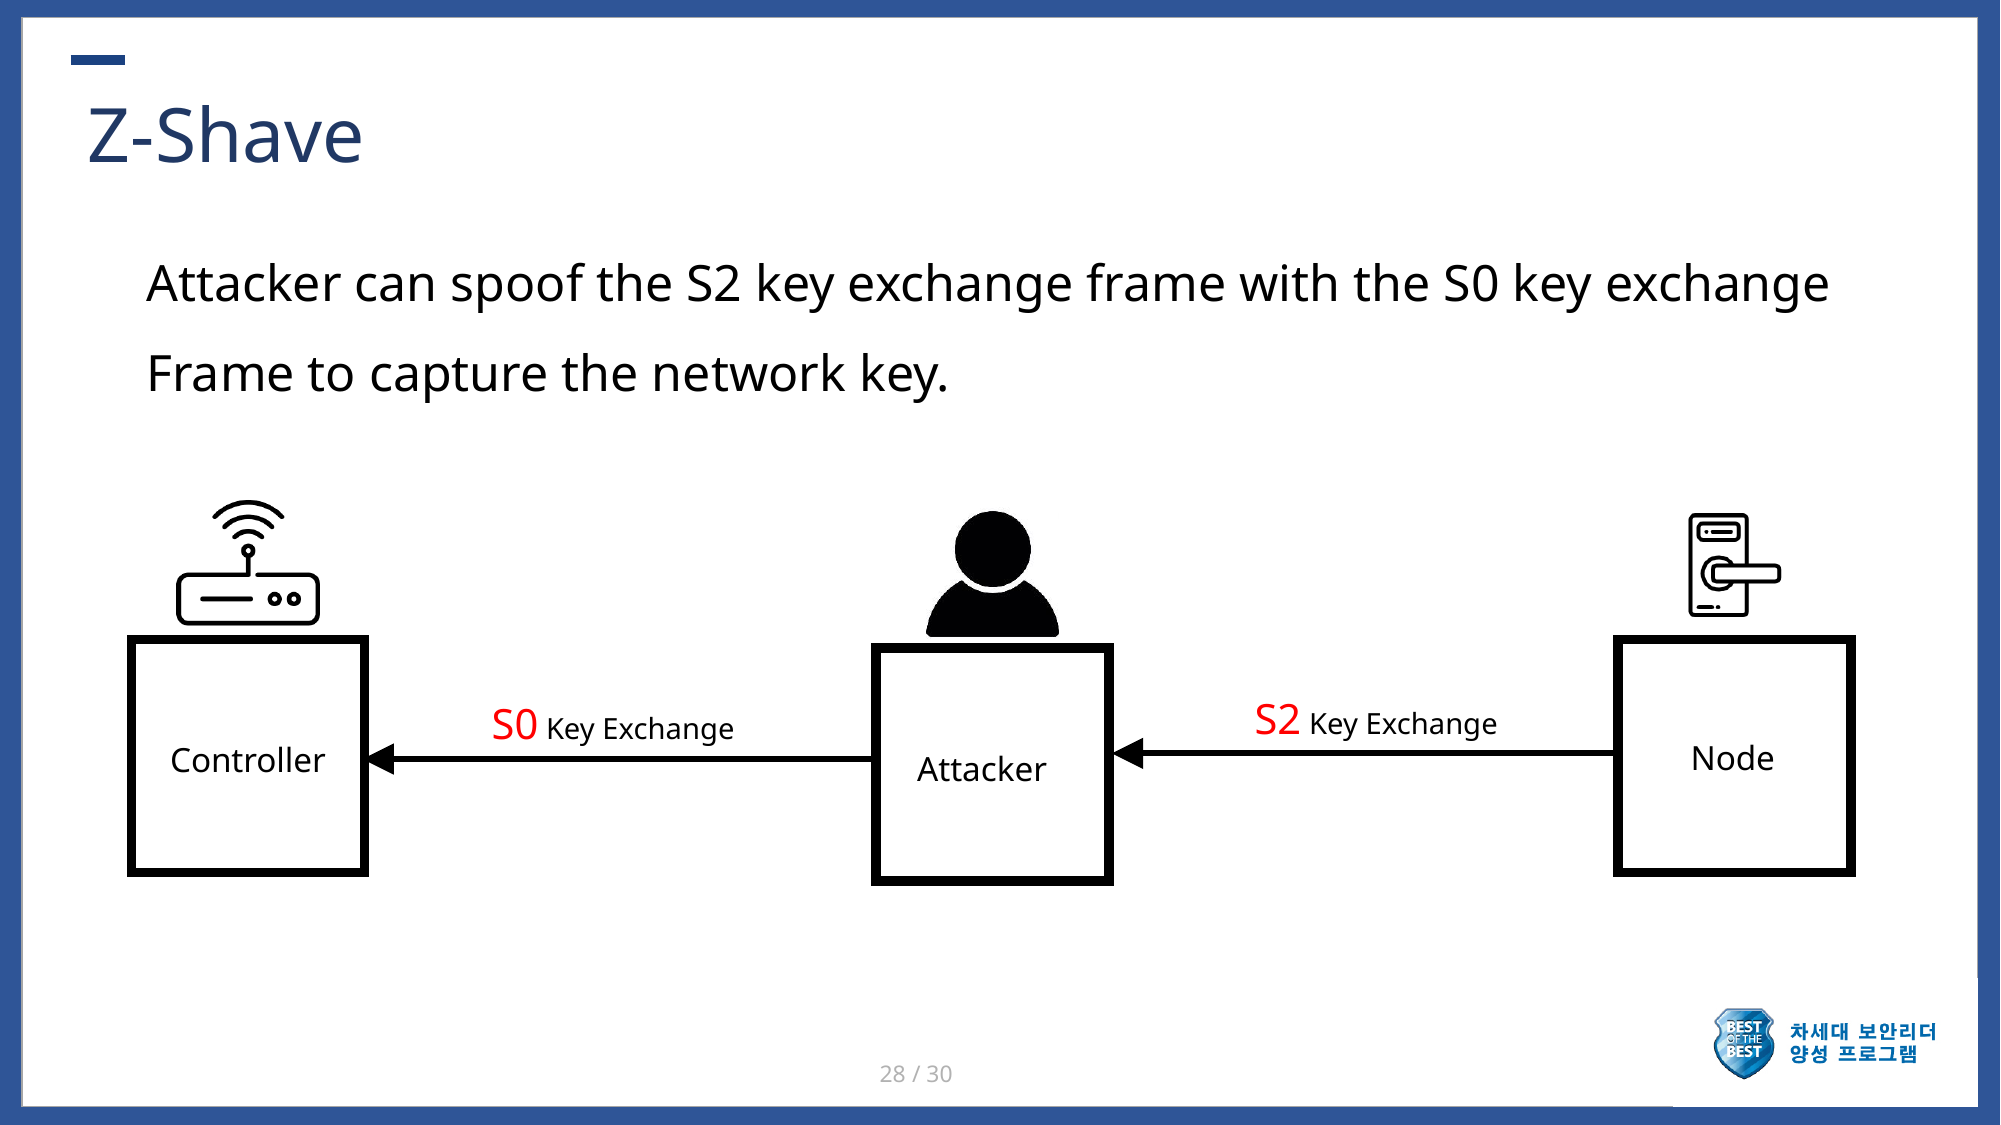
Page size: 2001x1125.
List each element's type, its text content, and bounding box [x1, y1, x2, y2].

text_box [1617, 513, 1851, 873]
text_box S0 Key Exchange [476, 690, 761, 755]
slide_number 28 / 30 [691, 1045, 1142, 1106]
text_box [131, 490, 365, 873]
text_box Attacker can spoof the S2 key exchange frame with the S0 key exchange Frame to capture the network key. [131, 213, 1867, 409]
text_box S2 Key Exchange [1239, 685, 1549, 751]
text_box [875, 507, 1109, 882]
picture [1673, 978, 1978, 1107]
title Z-Shave [72, 59, 1942, 216]
